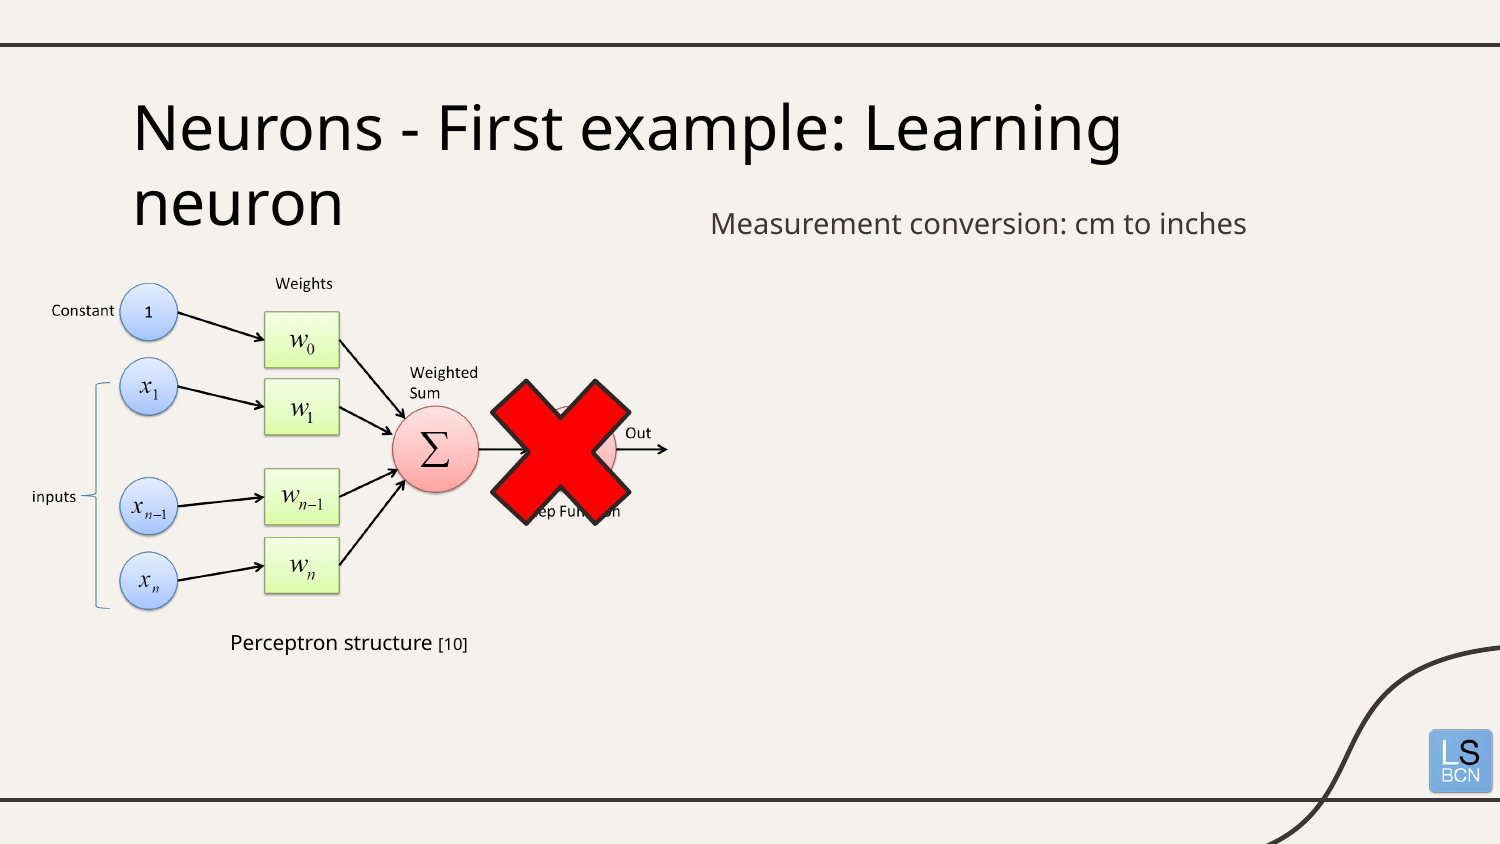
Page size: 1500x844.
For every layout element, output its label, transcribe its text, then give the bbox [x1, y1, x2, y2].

picture [21, 267, 678, 615]
picture [1421, 721, 1500, 801]
text_box Measurement conversion: cm to inches [695, 190, 1461, 257]
title Neurons - First example: Learning neuron [116, 72, 1339, 167]
text_box Perceptron structure [10] [196, 623, 503, 659]
